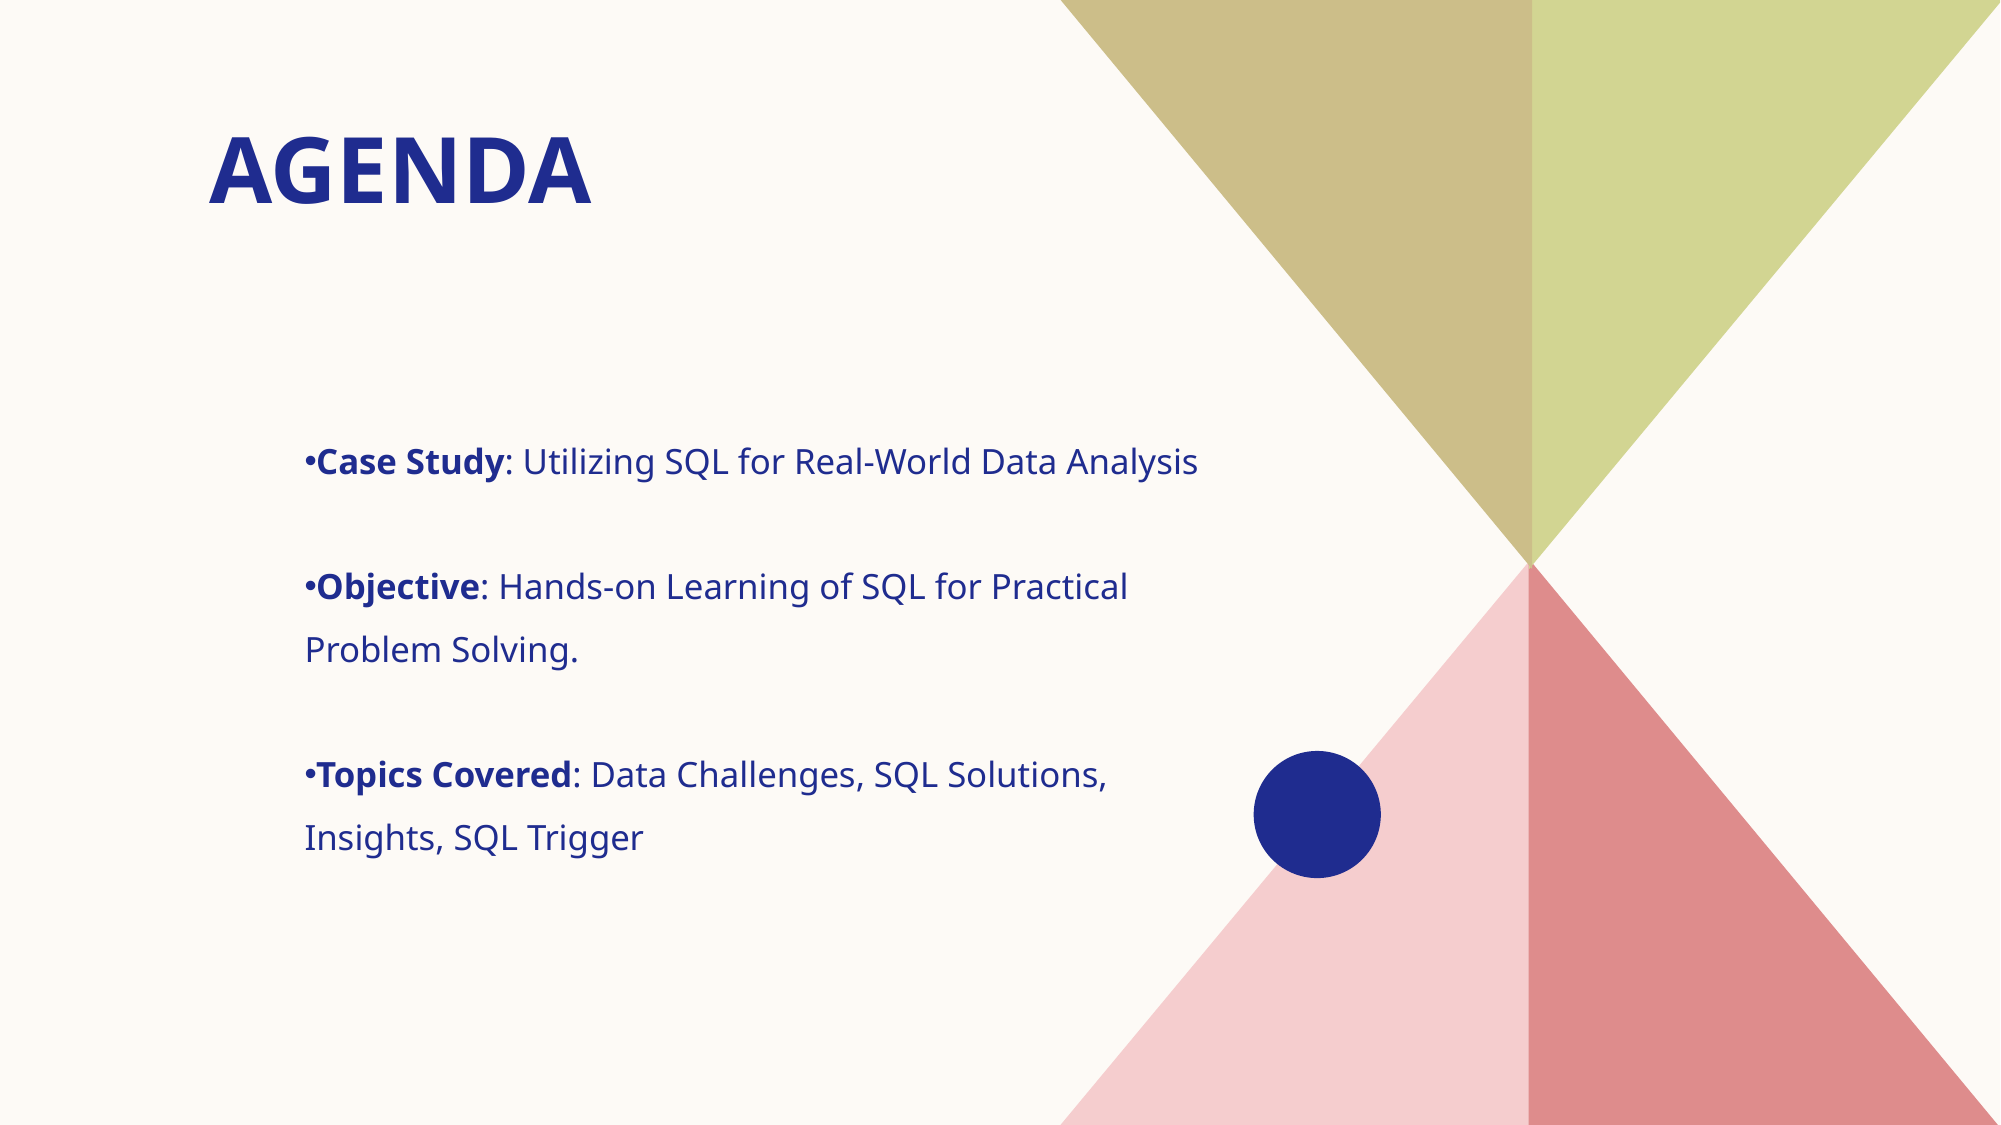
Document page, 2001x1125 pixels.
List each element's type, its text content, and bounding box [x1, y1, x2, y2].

list Case Study: Utilizing SQL for Real-World Data Analysis Objective: Hands-on Learning of SQL for Practical Problem Solving. Topics Covered: Data Challenges, SQL Solutions, Insights, SQL Trigger [289, 410, 1224, 912]
title AGENDA [194, 17, 1129, 230]
